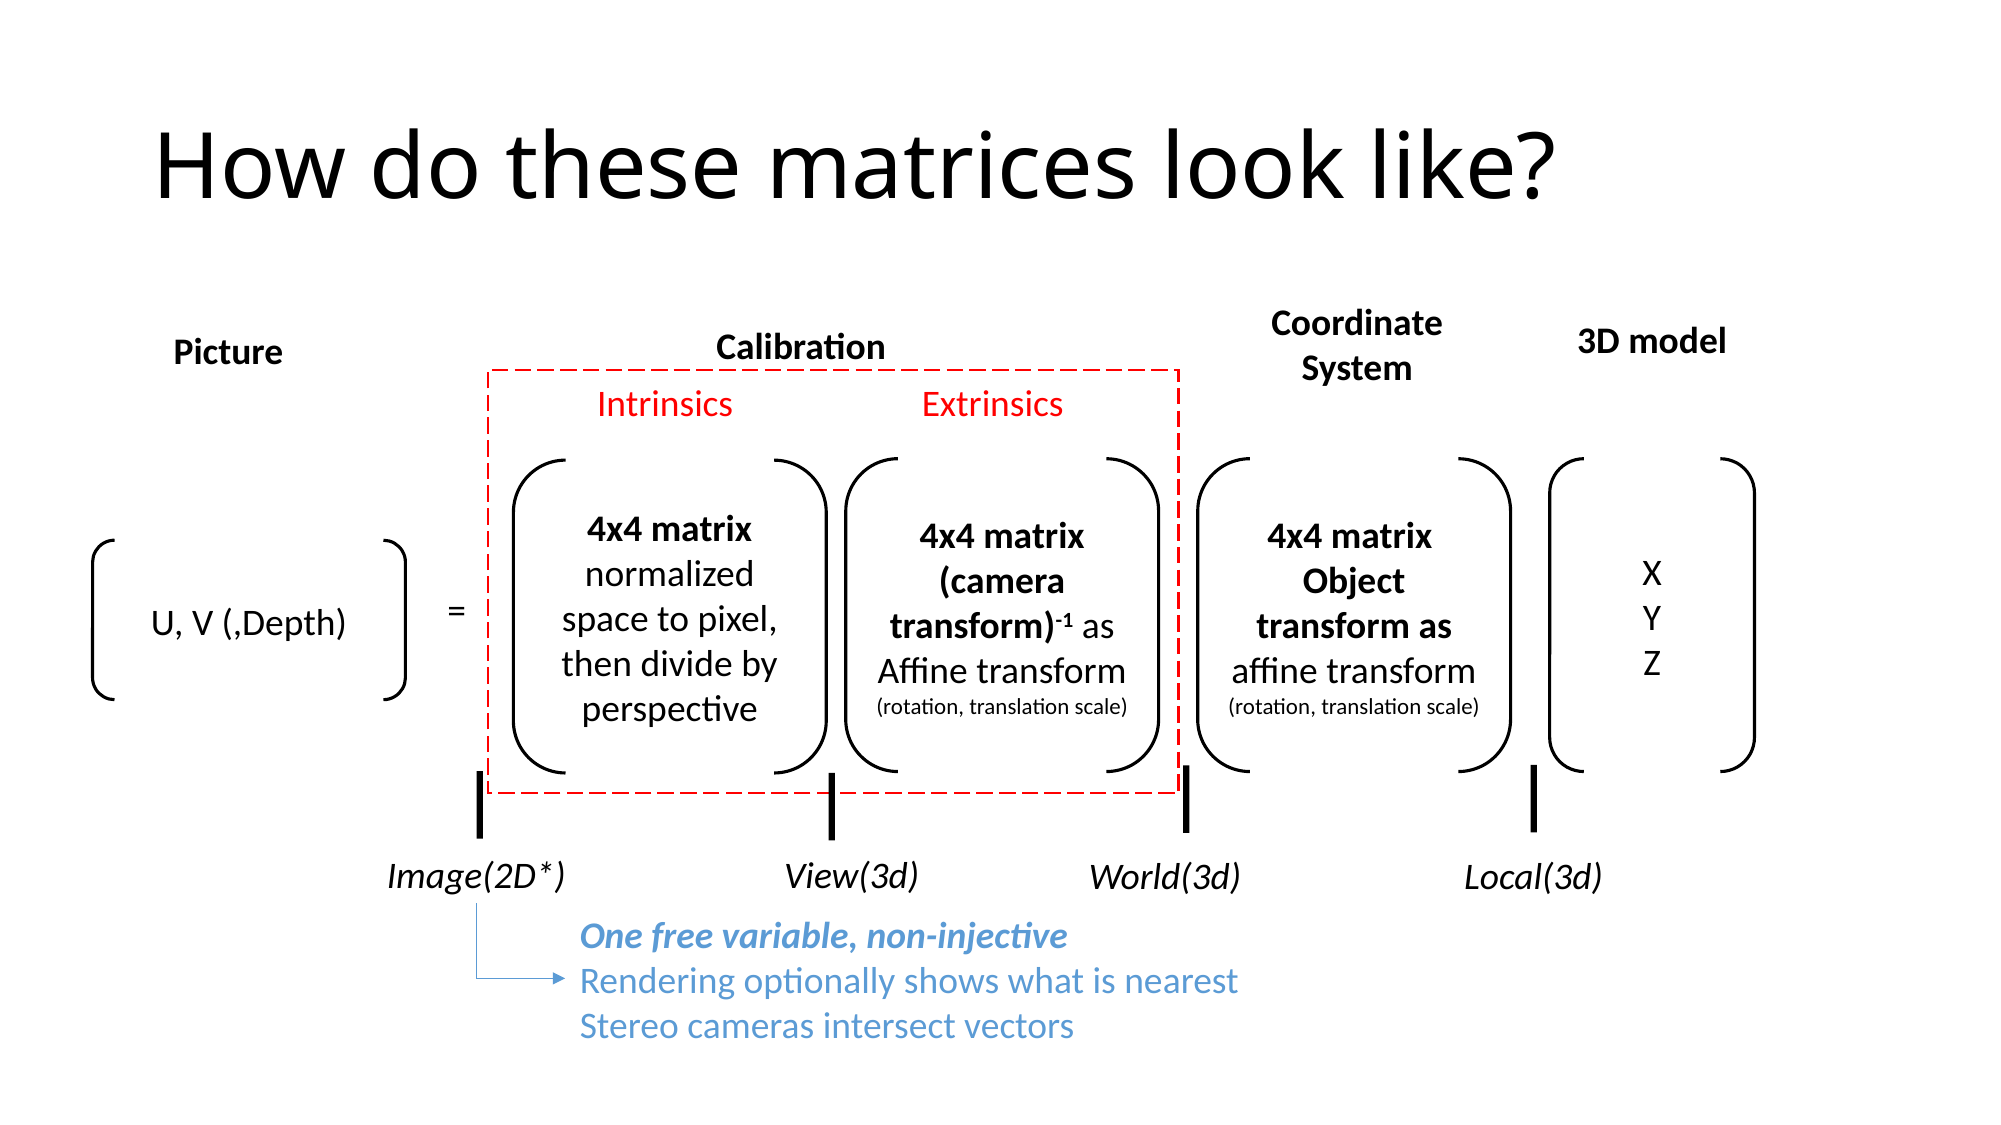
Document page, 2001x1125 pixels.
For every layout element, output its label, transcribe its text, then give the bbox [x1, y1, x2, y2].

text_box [78, 290, 1803, 794]
text_box Image(2D*) [372, 843, 581, 904]
text_box Local(3d) [1449, 844, 1618, 905]
text_box One free variable, non-injective Rendering optionally shows what is nearest Stereo cameras intersect vectors [565, 903, 1255, 1054]
title How do these matrices look like? [137, 59, 1863, 278]
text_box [481, 899, 557, 985]
text_box View(3d) [769, 843, 935, 903]
text_box World(3d) [1074, 844, 1257, 905]
